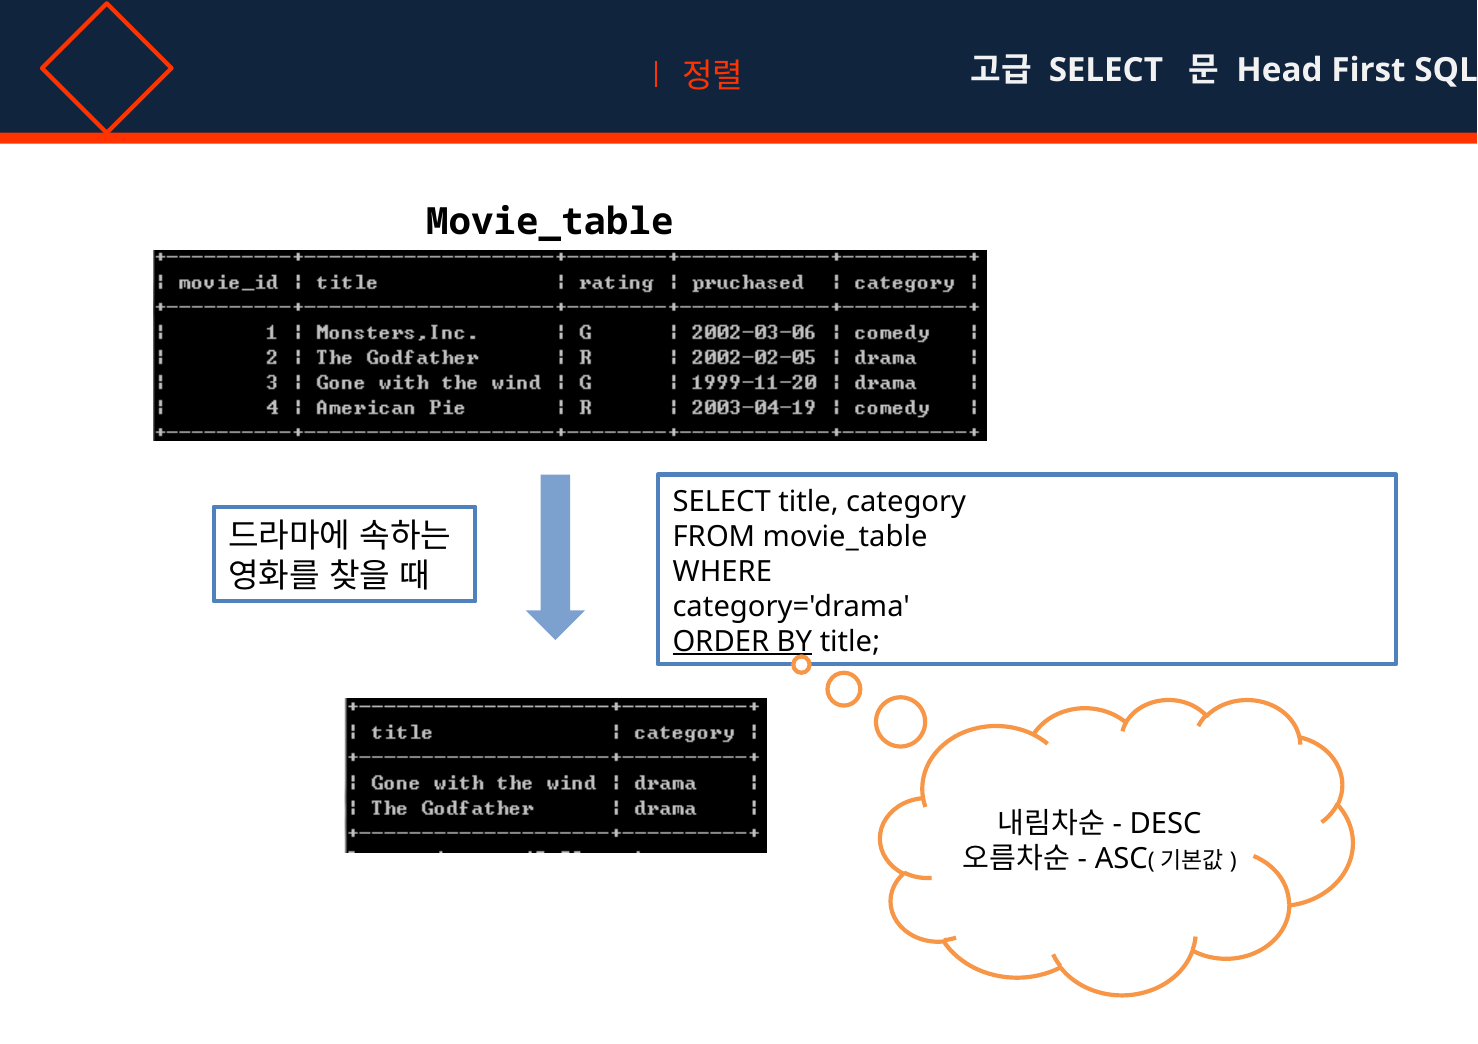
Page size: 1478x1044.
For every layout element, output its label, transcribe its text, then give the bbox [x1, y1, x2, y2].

text_box Movie_table [411, 189, 689, 248]
picture [153, 249, 987, 441]
text_box [523, 472, 587, 643]
text_box 내림차순- DESC 오름차순- ASC(기본값) [873, 695, 928, 749]
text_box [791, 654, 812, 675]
text_box 내림차순- DESC 오름차순- ASC(기본값) [825, 670, 863, 708]
text_box 드라마에 속하는 영화를 찾을 때 [212, 505, 477, 603]
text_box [0, 0, 1478, 145]
text_box SELECT title, category FROM movie_table WHERE category='drama' ORDER BY title; [656, 472, 1398, 666]
text_box 내림차순- DESC 오름차순- ASC(기본값) [877, 697, 1356, 998]
picture [344, 698, 767, 853]
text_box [655, 46, 987, 103]
